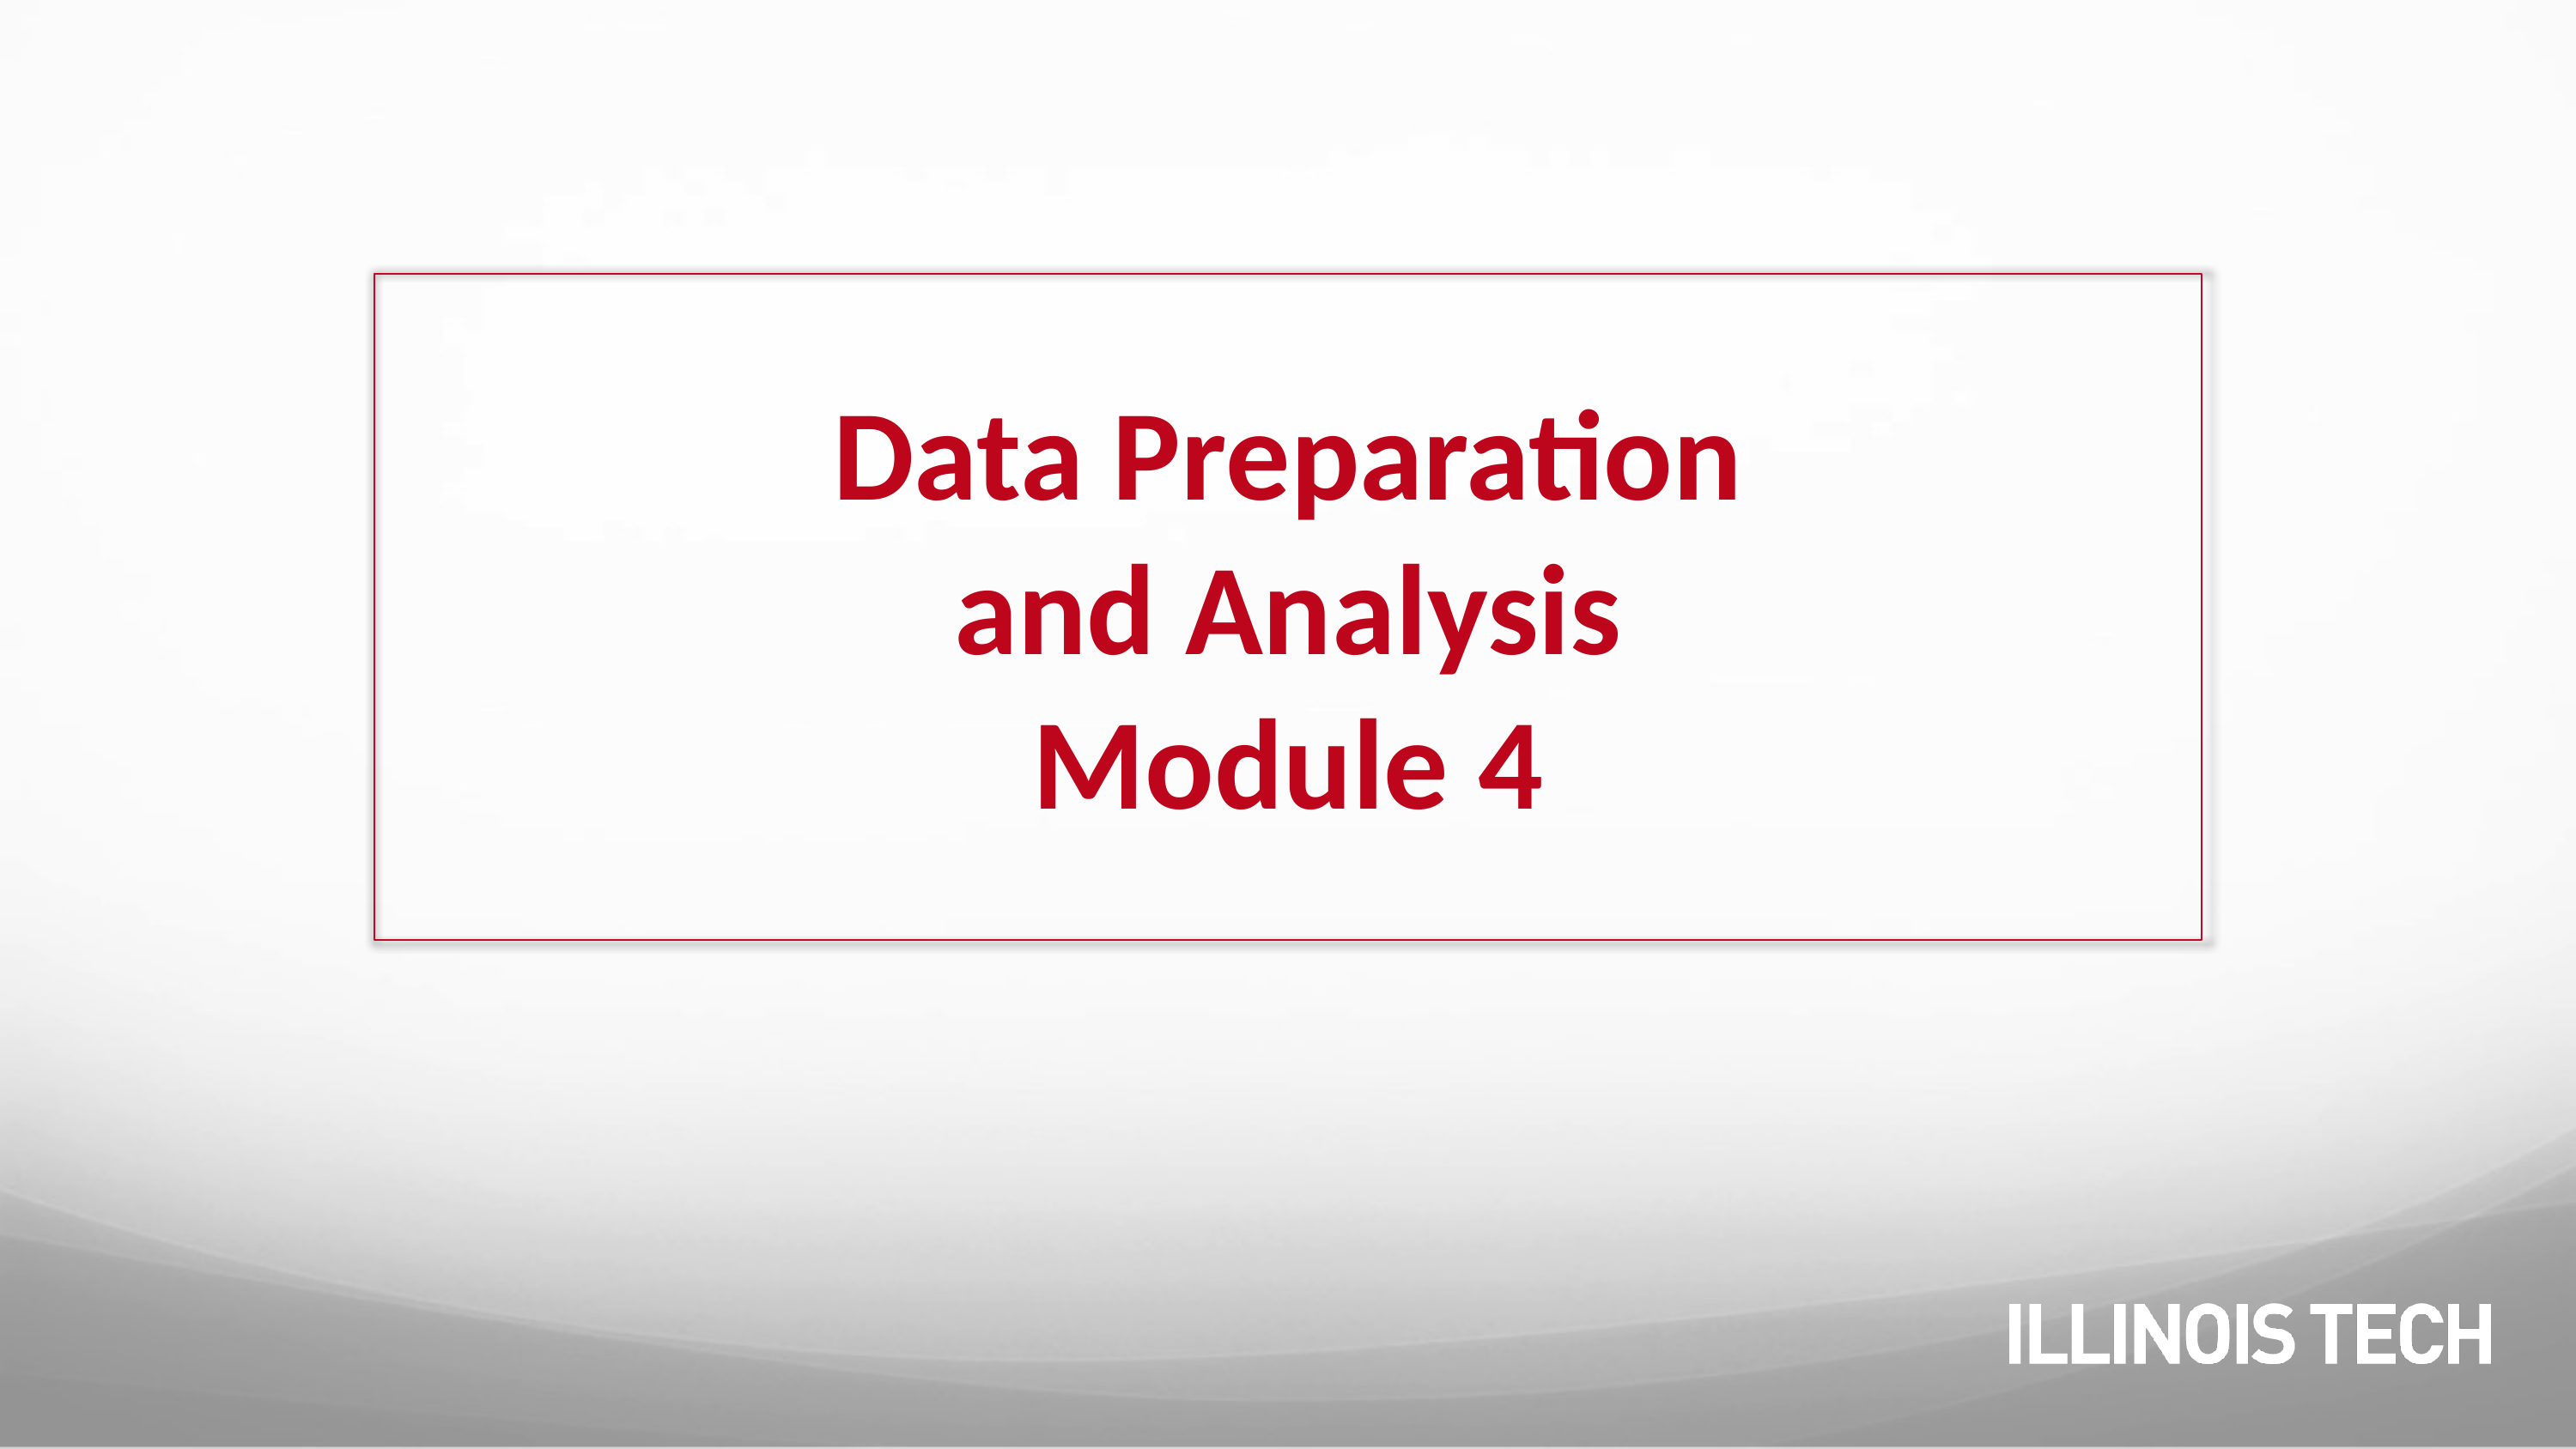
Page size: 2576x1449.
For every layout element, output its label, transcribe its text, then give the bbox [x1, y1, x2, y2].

picture [0, 0, 2576, 1449]
title Data Preparation and Analysis Module 4 [372, 266, 2204, 939]
